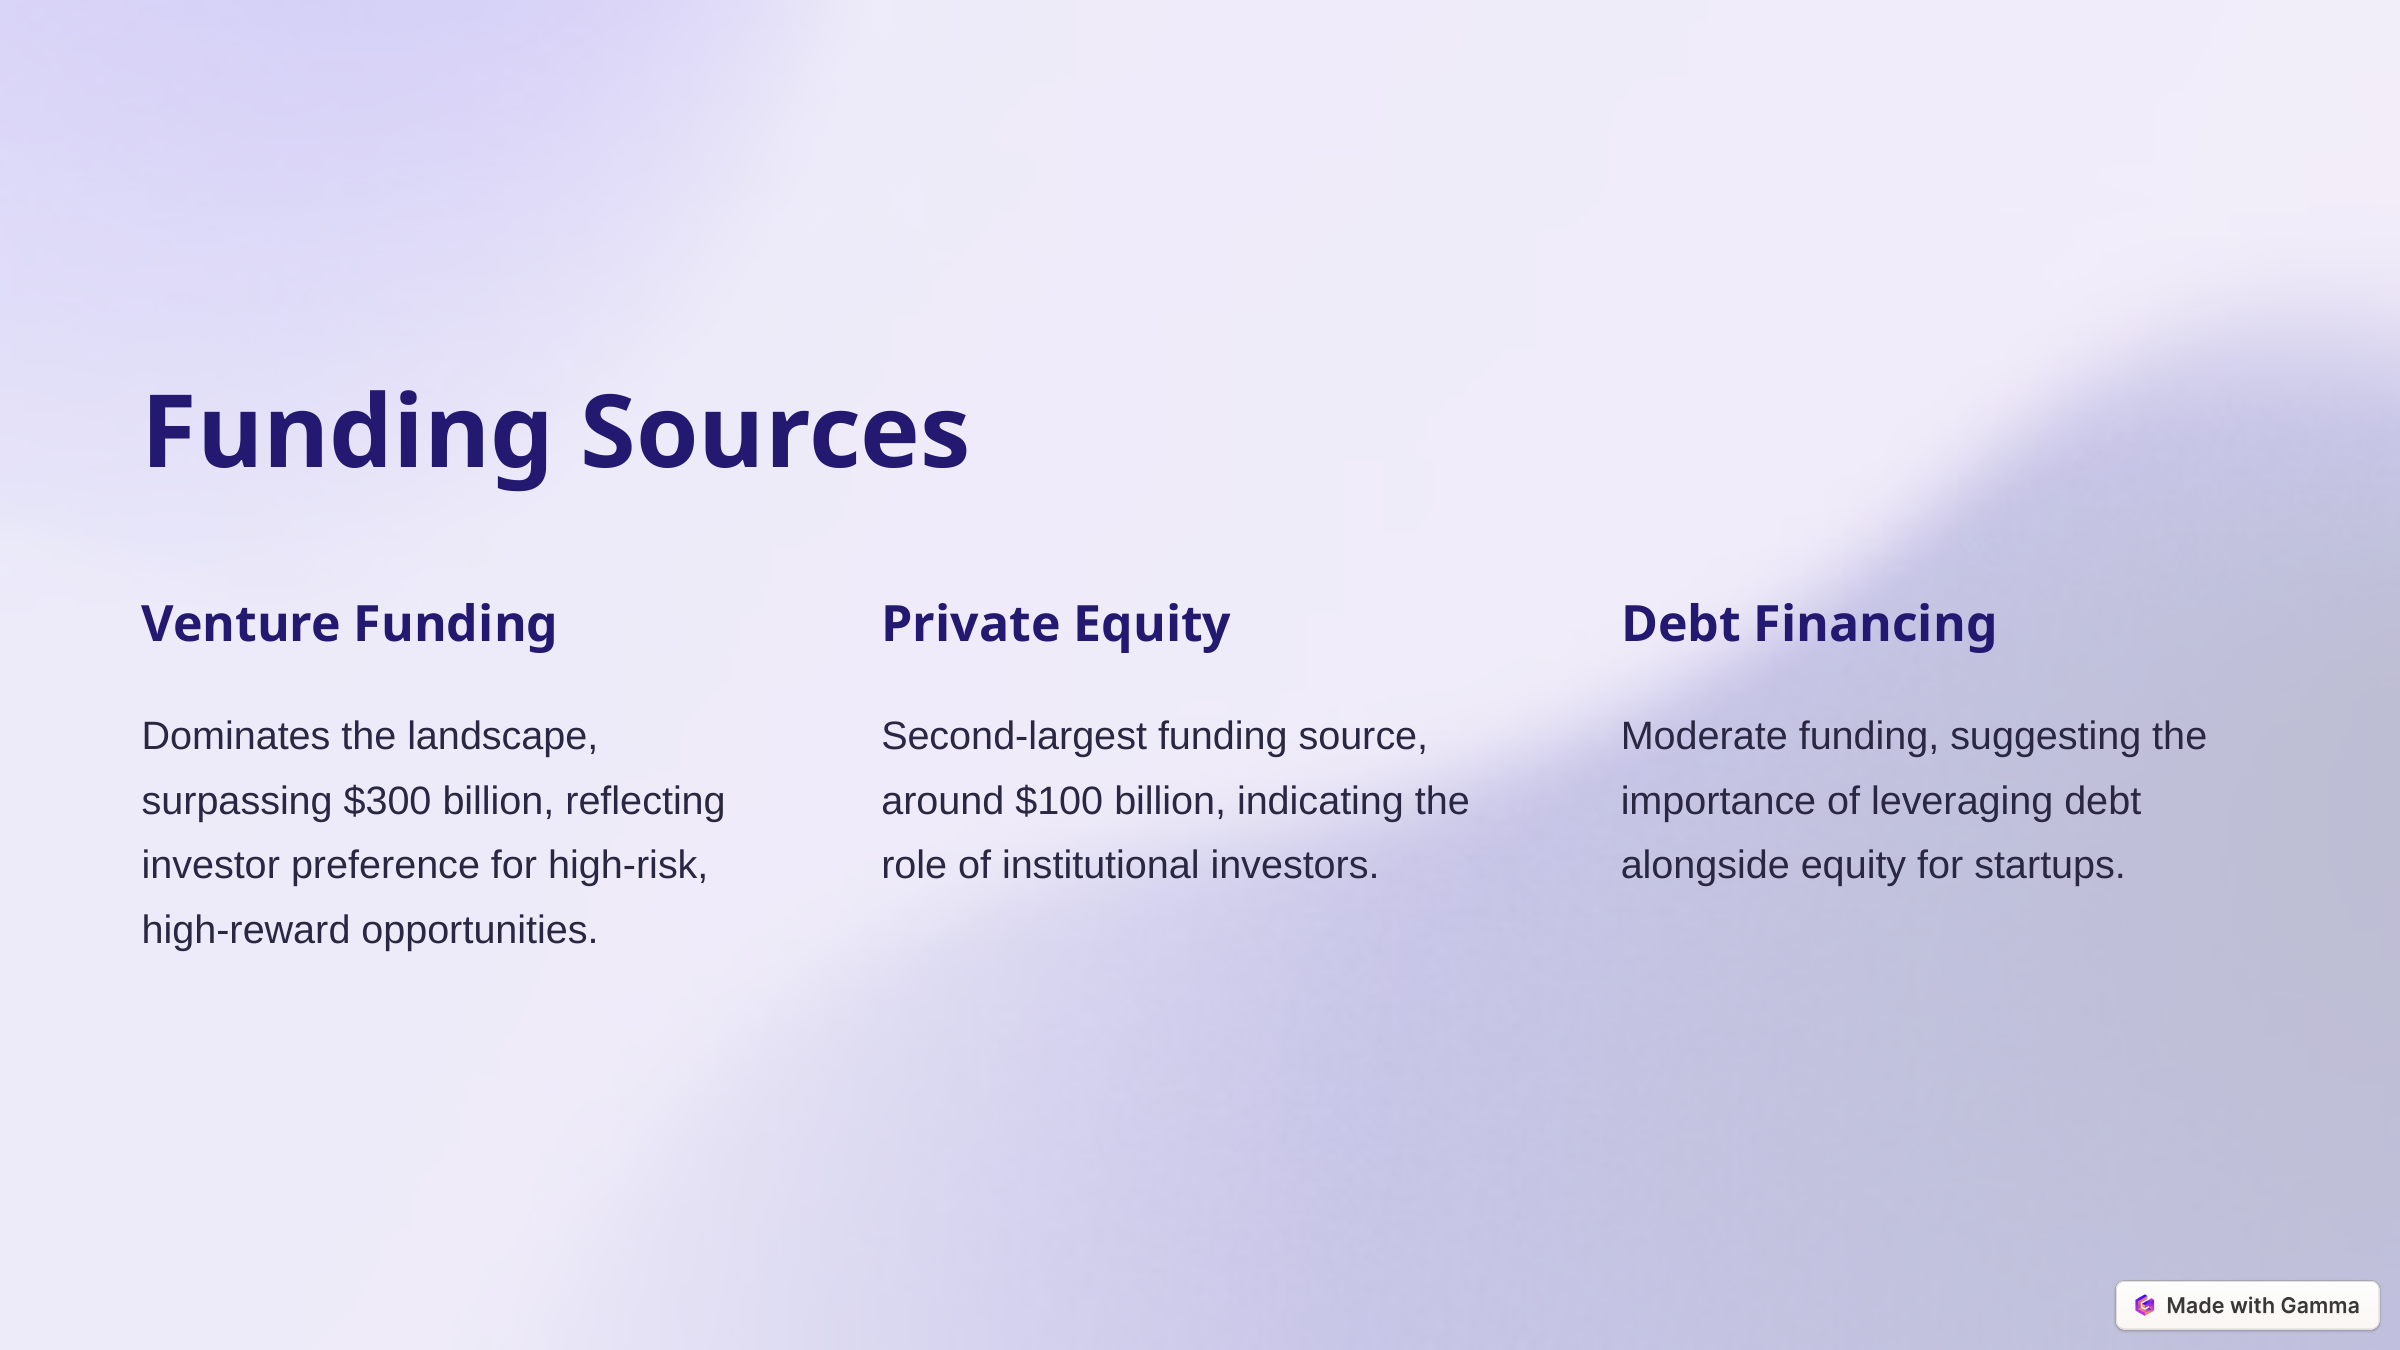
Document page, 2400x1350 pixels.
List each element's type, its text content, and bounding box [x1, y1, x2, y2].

text_box Debt Financing [1620, 589, 2128, 653]
text_box Second-largest funding source, around $100 billion, indicating the role of institutional investors. [881, 692, 1521, 888]
text_box Venture Funding [141, 589, 648, 653]
text_box Private Equity [881, 589, 1388, 653]
text_box Moderate funding, suggesting the importance of leveraging debt alongside equity for startups. [1620, 692, 2261, 888]
text_box Dominates the landscape, surpassing $300 billion, reflecting investor preference for high-risk, high-reward opportunities. [141, 692, 782, 953]
text_box Funding Sources [141, 361, 1155, 488]
picture [2106, 1271, 2389, 1339]
